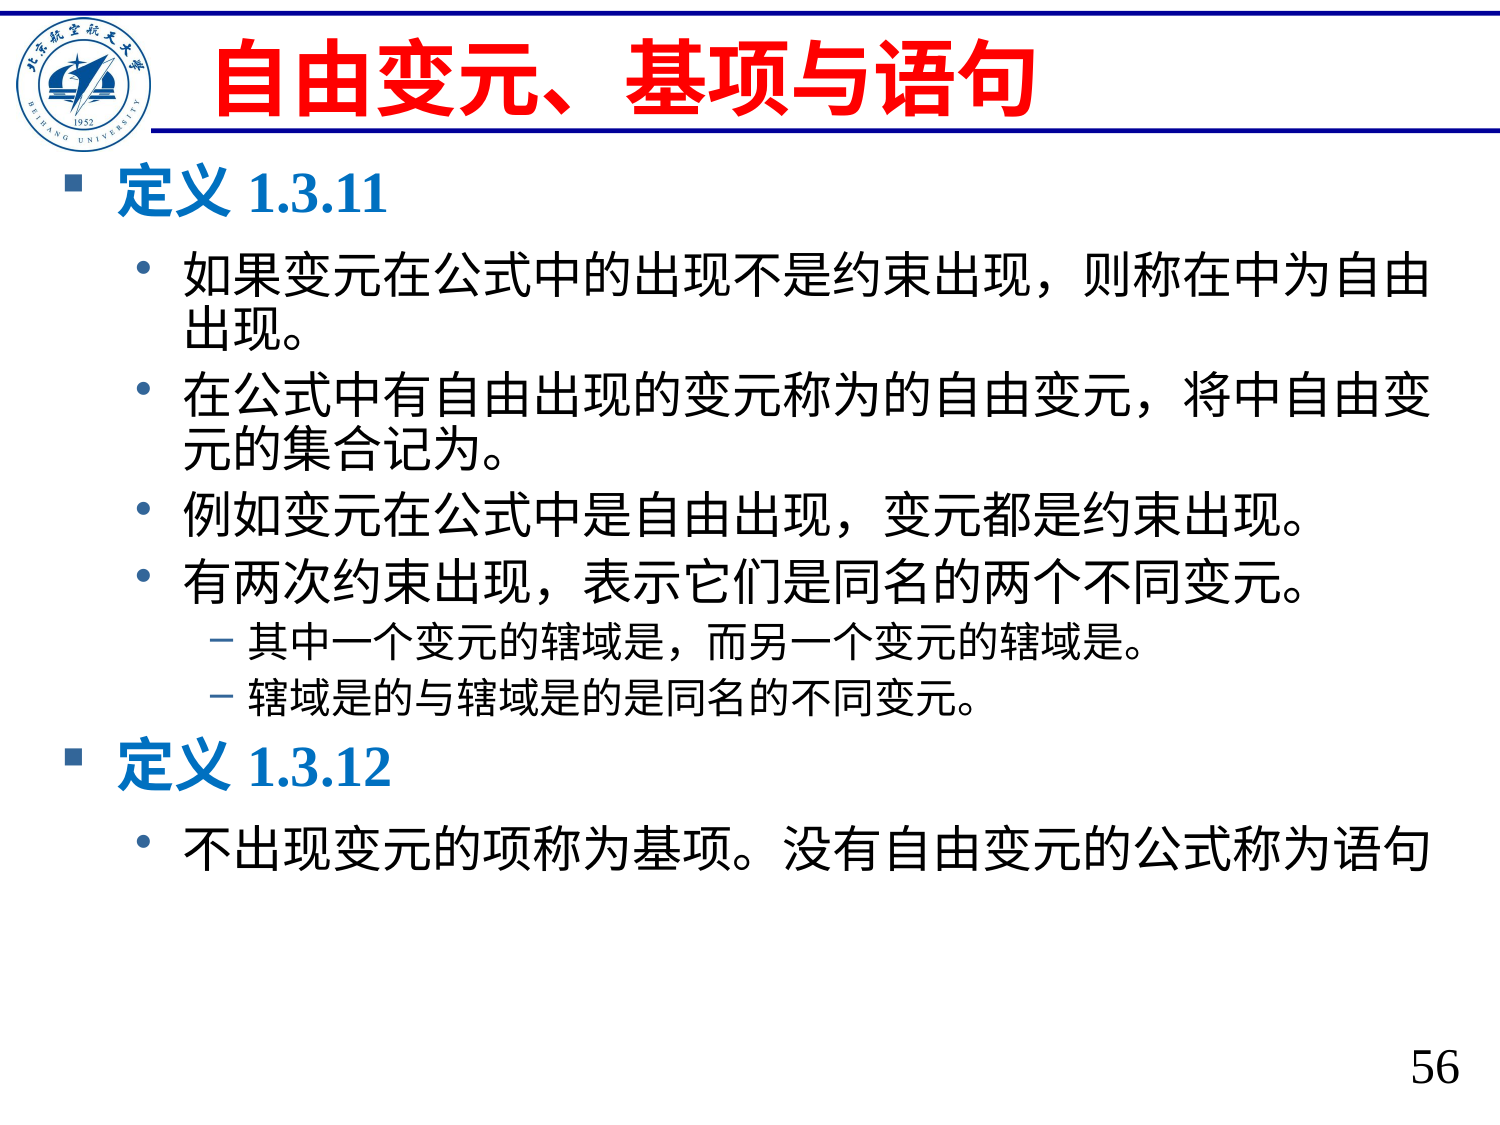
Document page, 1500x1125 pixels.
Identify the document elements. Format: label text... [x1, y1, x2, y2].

title 自由变元、基项与语句 [192, 32, 1415, 120]
picture [16, 17, 151, 152]
